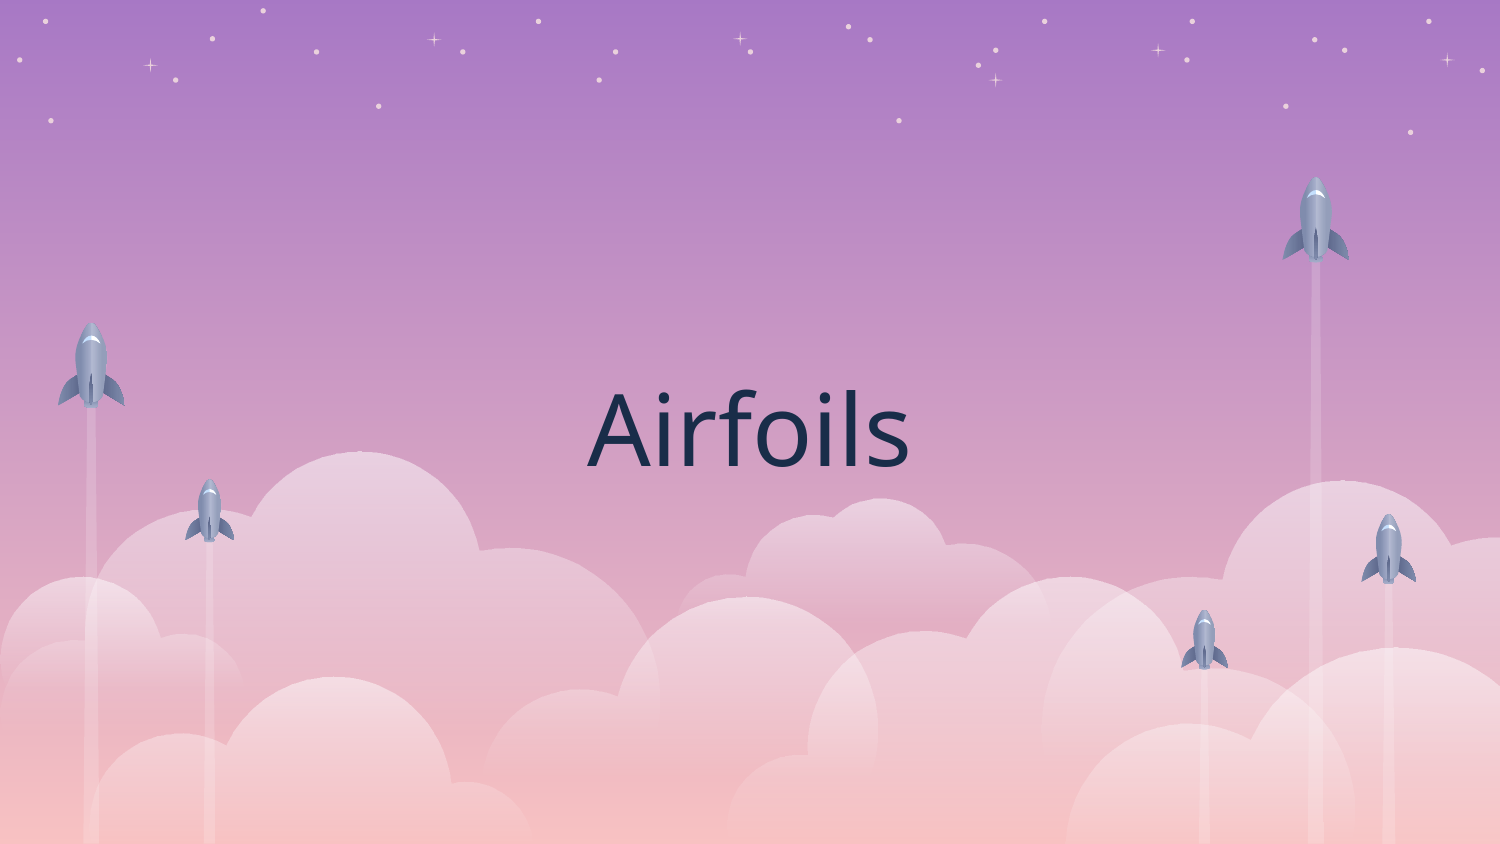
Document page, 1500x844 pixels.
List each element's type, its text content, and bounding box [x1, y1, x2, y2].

title Airfoils [267, 274, 1233, 489]
